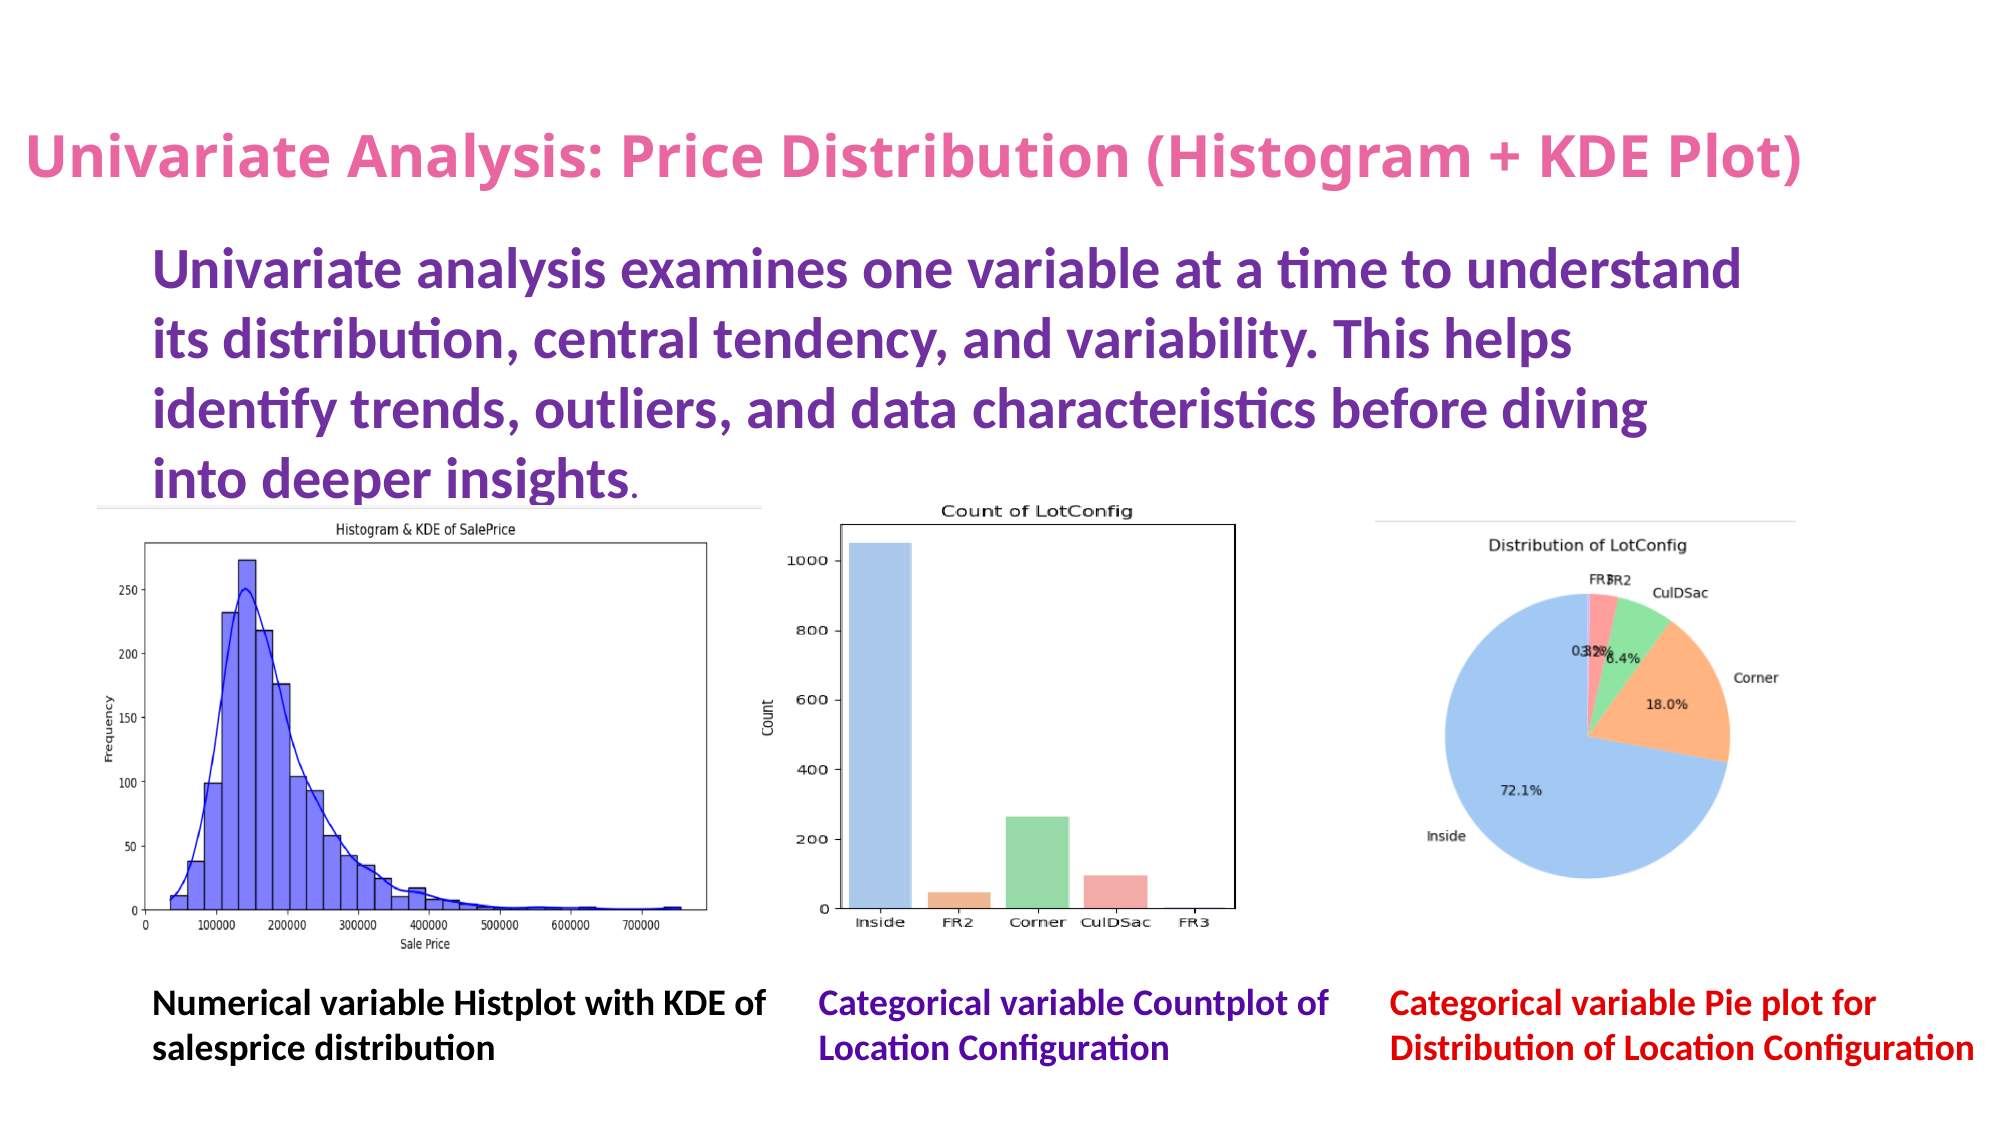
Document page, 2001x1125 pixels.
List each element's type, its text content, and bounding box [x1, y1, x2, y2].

text_box Categorical variable Countplot of Location Configuration [803, 970, 1375, 1076]
picture [1375, 520, 1796, 925]
text_box Numerical variable Histplot with KDE of salesprice distribution [137, 970, 803, 1076]
text_box Univariate analysis examines one variable at a time to understand its distribution, central tendency, and variability. This helps identify trends, outliers, and data characteristics before diving into deeper insights. [137, 222, 1761, 518]
text_box Categorical variable Pie plot for Distribution of Location Configuration [1375, 970, 2000, 1090]
picture [66, 505, 1260, 971]
text_box Univariate Analysis: Price Distribution (Histogram + KDE Plot) [9, 111, 1817, 197]
